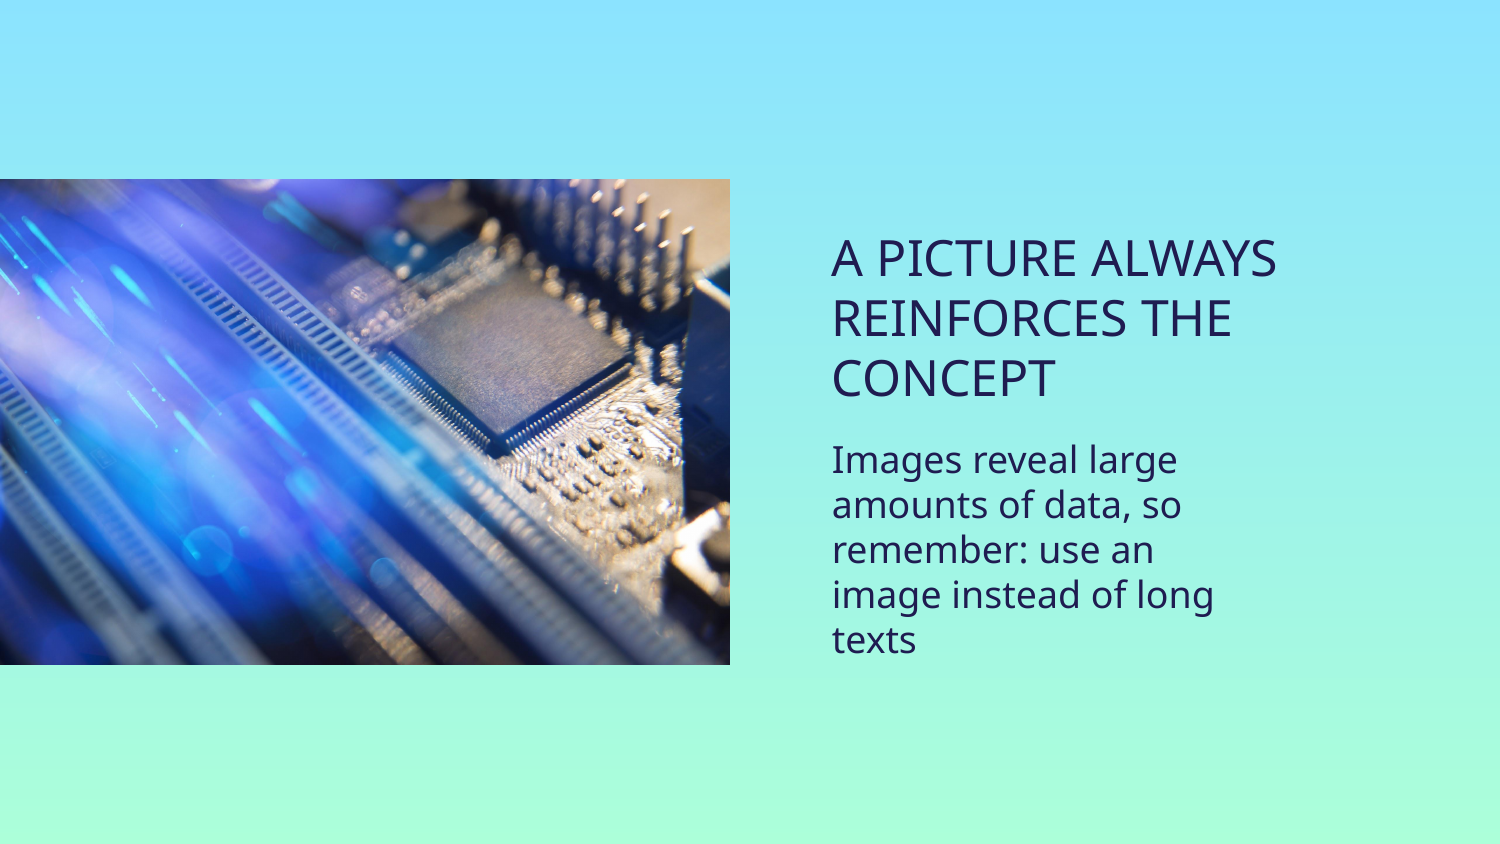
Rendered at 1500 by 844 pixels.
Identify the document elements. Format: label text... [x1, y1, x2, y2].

list Images reveal large amounts of data, so remember: use an image instead of long texts [816, 421, 1274, 774]
picture [0, 178, 730, 665]
title A PICTURE ALWAYS REINFORCES THE CONCEPT [816, 332, 1403, 422]
text_box [732, 290, 737, 409]
